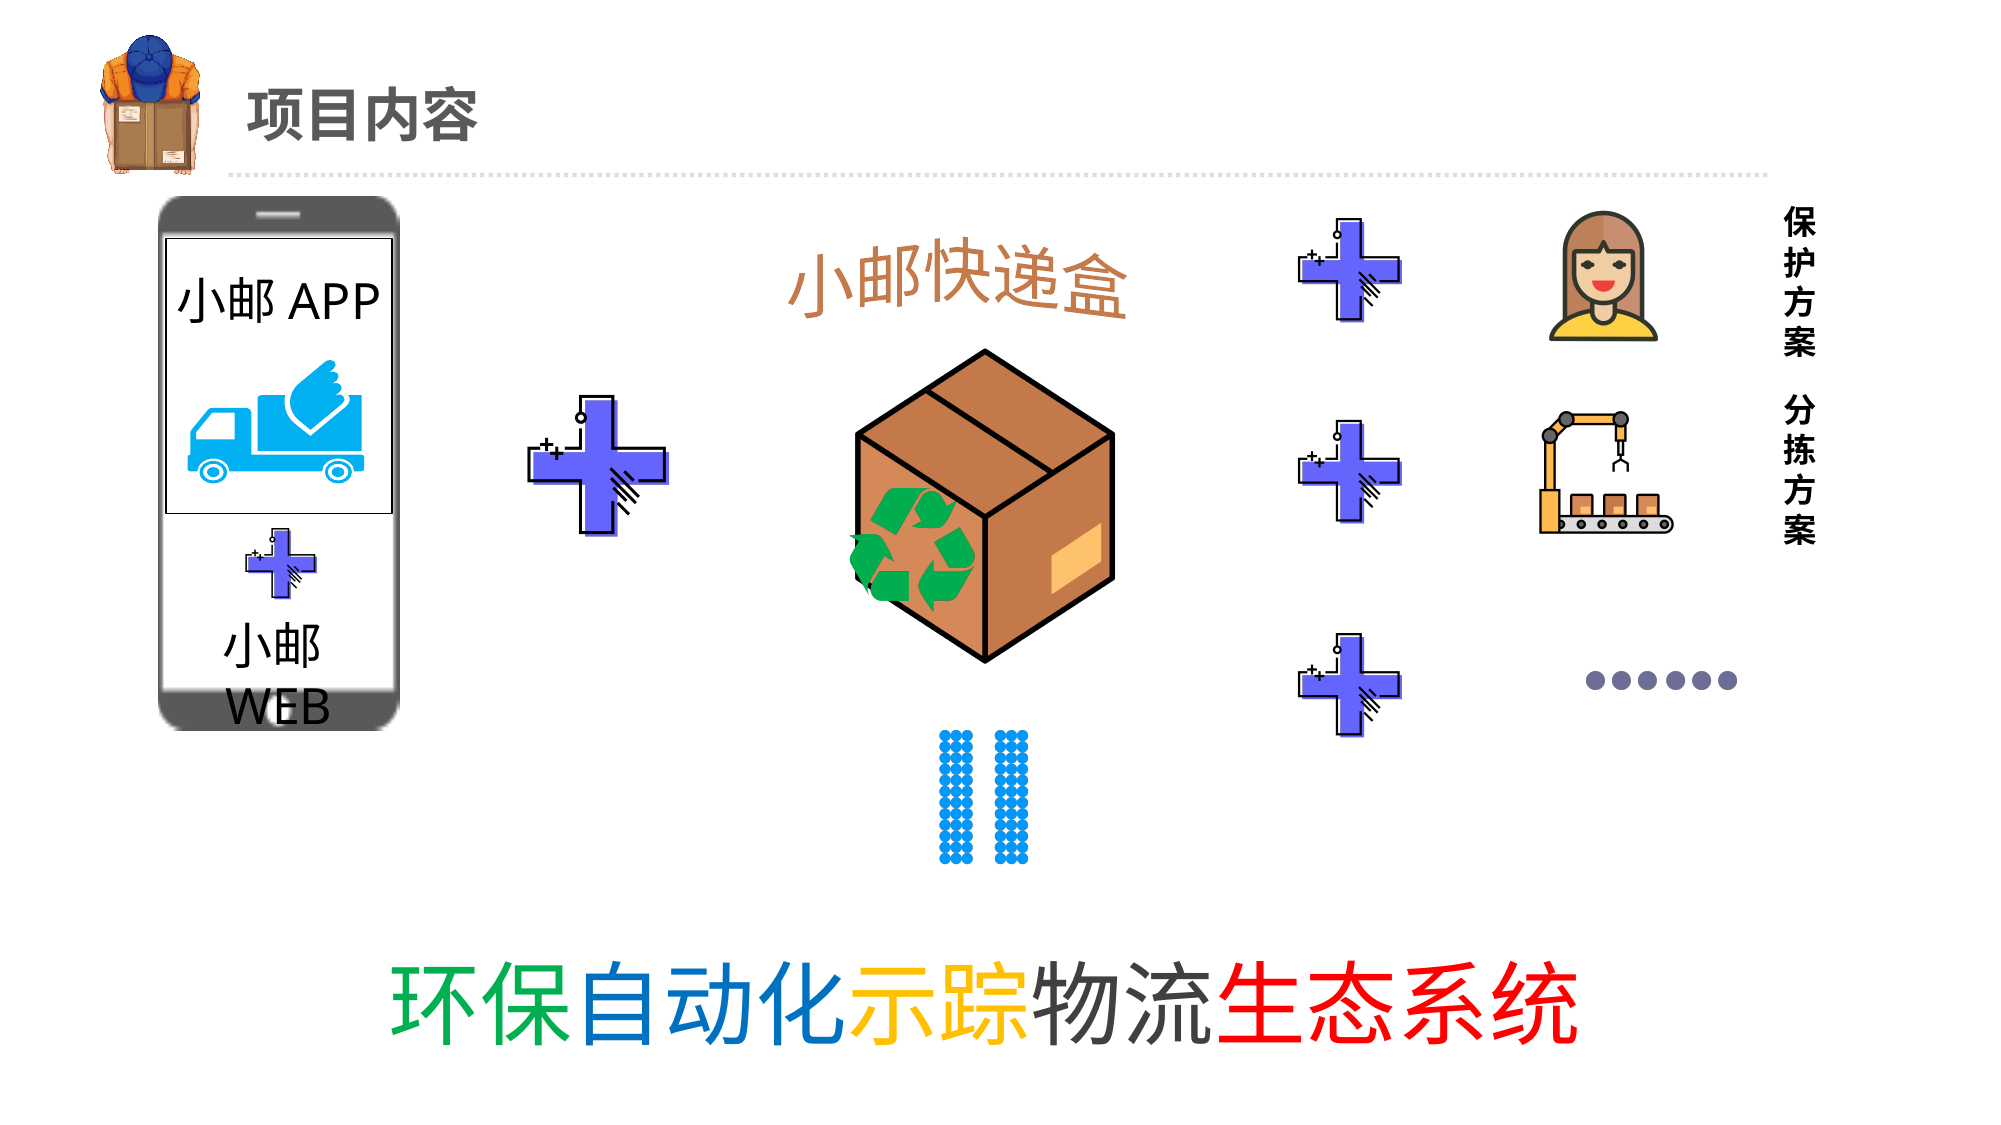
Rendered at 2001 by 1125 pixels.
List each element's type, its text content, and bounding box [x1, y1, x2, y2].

picture [1531, 204, 1676, 349]
text_box 项目内容 [243, 78, 526, 148]
text_box 保护方案 [1755, 194, 1845, 369]
picture [502, 365, 700, 562]
picture [1531, 391, 1682, 542]
picture [1279, 196, 1424, 341]
picture [1586, 604, 1737, 756]
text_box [187, 359, 365, 484]
picture [1279, 611, 1424, 756]
picture [808, 329, 1162, 683]
picture [100, 35, 200, 175]
text_box 环保自动化示踪物流生态系统 [267, 907, 1703, 1065]
picture [157, 196, 400, 732]
picture [909, 730, 1061, 882]
text_box 分拣方案 [1755, 381, 1845, 557]
picture [1279, 397, 1424, 542]
